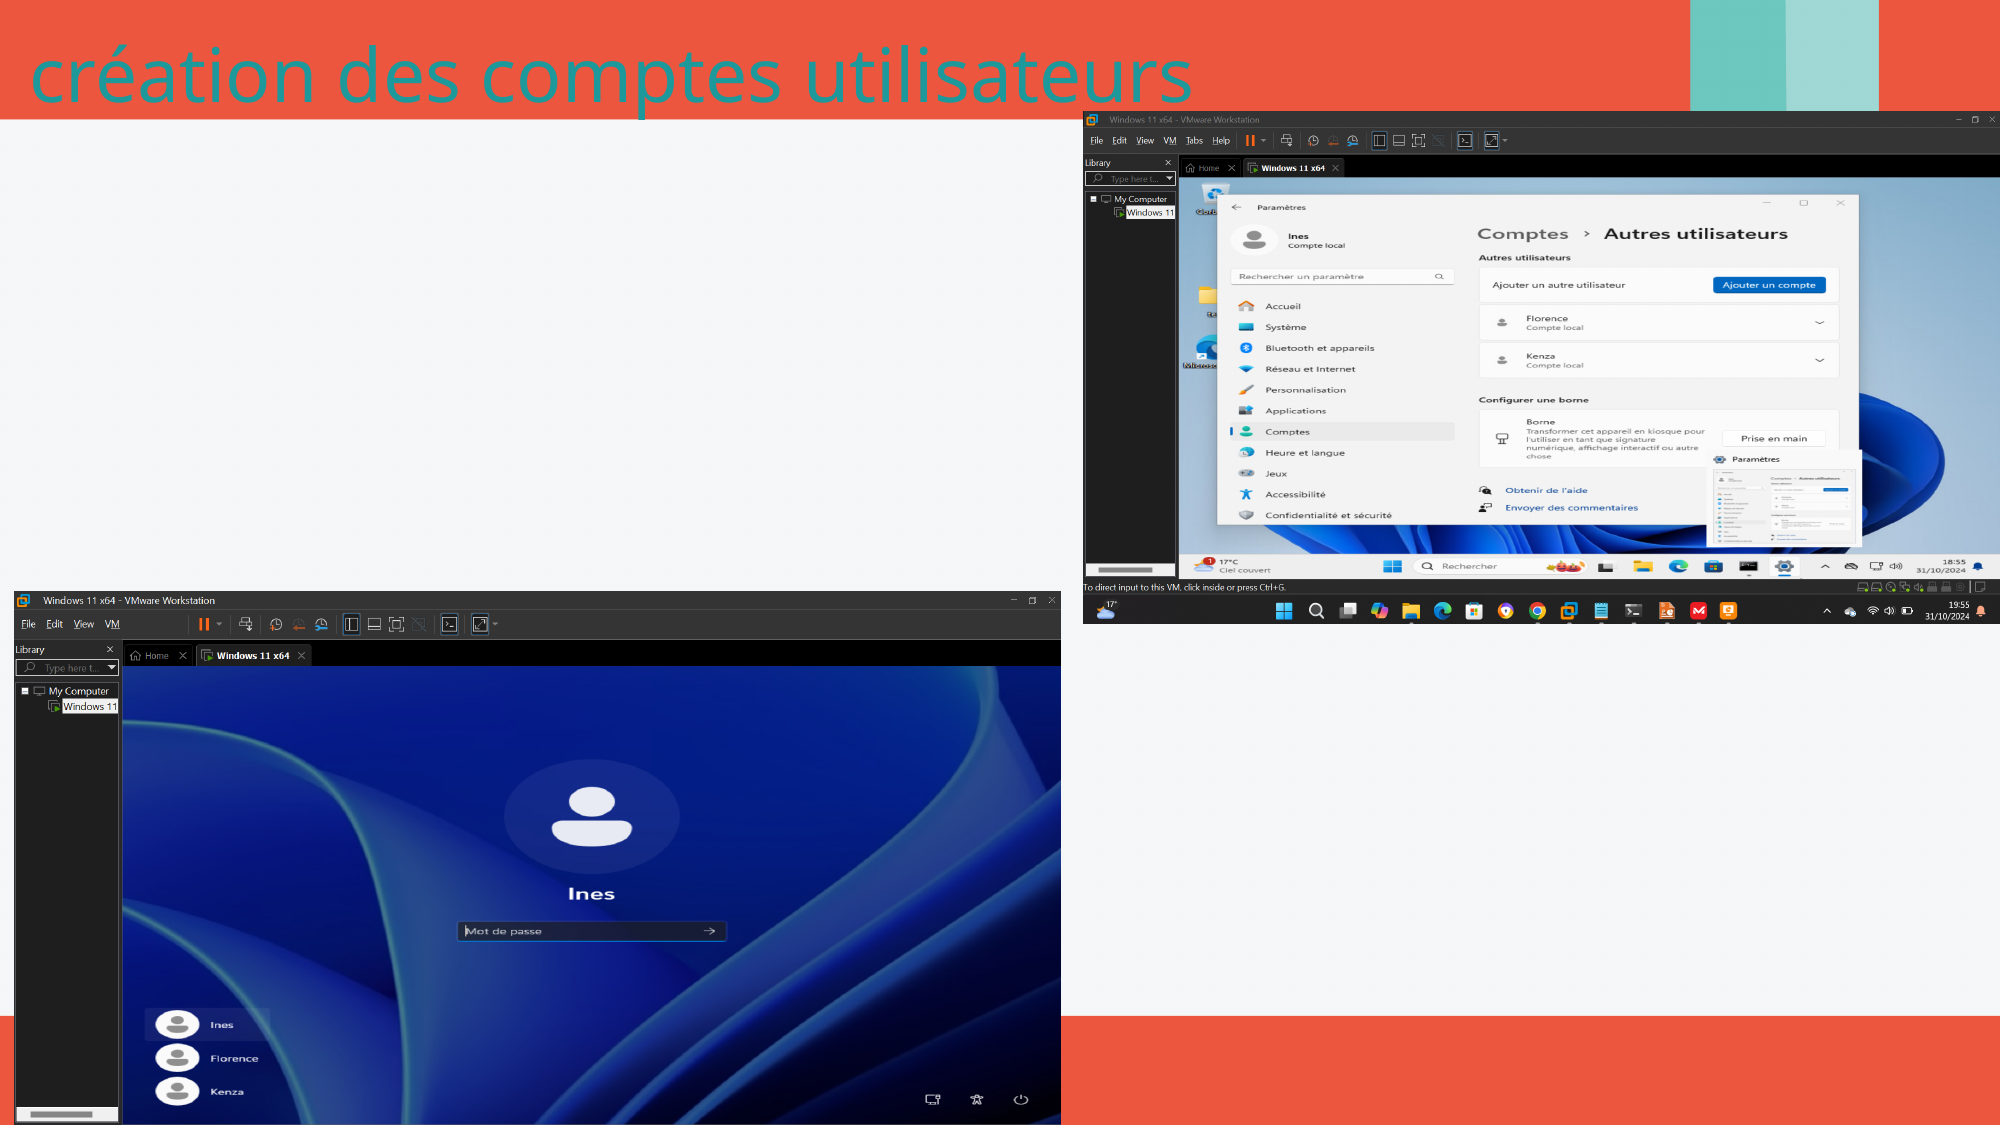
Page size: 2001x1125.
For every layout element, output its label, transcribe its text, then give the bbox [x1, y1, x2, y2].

picture [0, 0, 2000, 1125]
title création des comptes utilisateurs [14, 18, 1630, 138]
